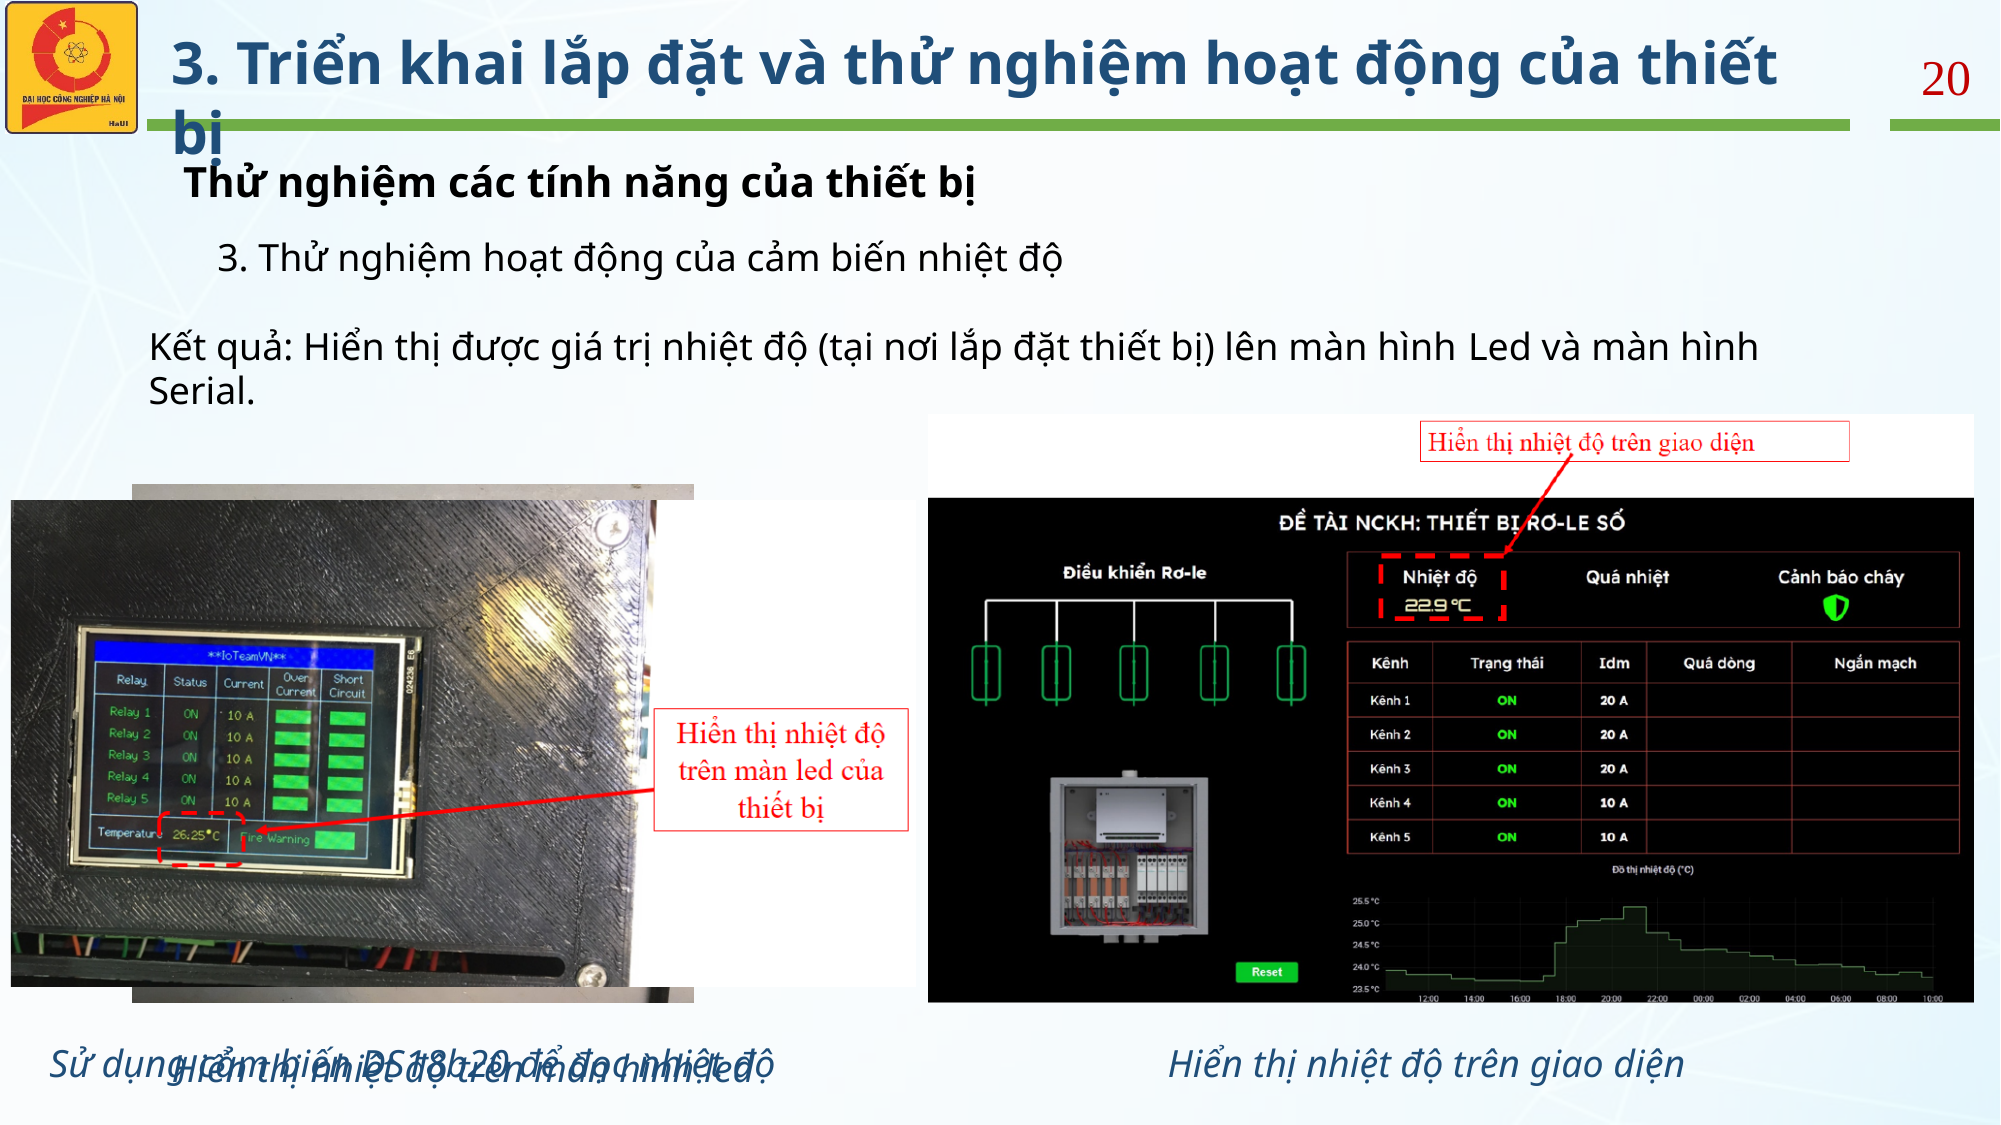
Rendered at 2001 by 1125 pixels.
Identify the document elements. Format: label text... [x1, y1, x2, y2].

text_box 3. Triển khai lắp đặt và thử nghiệm hoạt động của thiết bị [156, 18, 1834, 174]
text_box Sử dụng cảm biến DS18b20 để đọc nhiệt độ [34, 1032, 792, 1093]
text_box Hiển thị nhiệt độ trên màn hình led [156, 1037, 770, 1098]
text_box Thử nghiệm các tính năng của thiết bị [93, 148, 1494, 214]
text_box Hiển thị nhiệt độ trên giao diện [1152, 1032, 1701, 1093]
text_box Kết quả: Hiển thị được giá trị nhiệt độ (tại nơi lắp đặt thiết bị) lên màn hình Led và màn hình Serial. [133, 315, 1888, 420]
picture [5, 1, 138, 134]
picture [10, 484, 917, 1003]
picture [928, 414, 1974, 1003]
text_box 3. Thử nghiệm hoạt động của cảm biến nhiệt độ [52, 226, 1080, 287]
